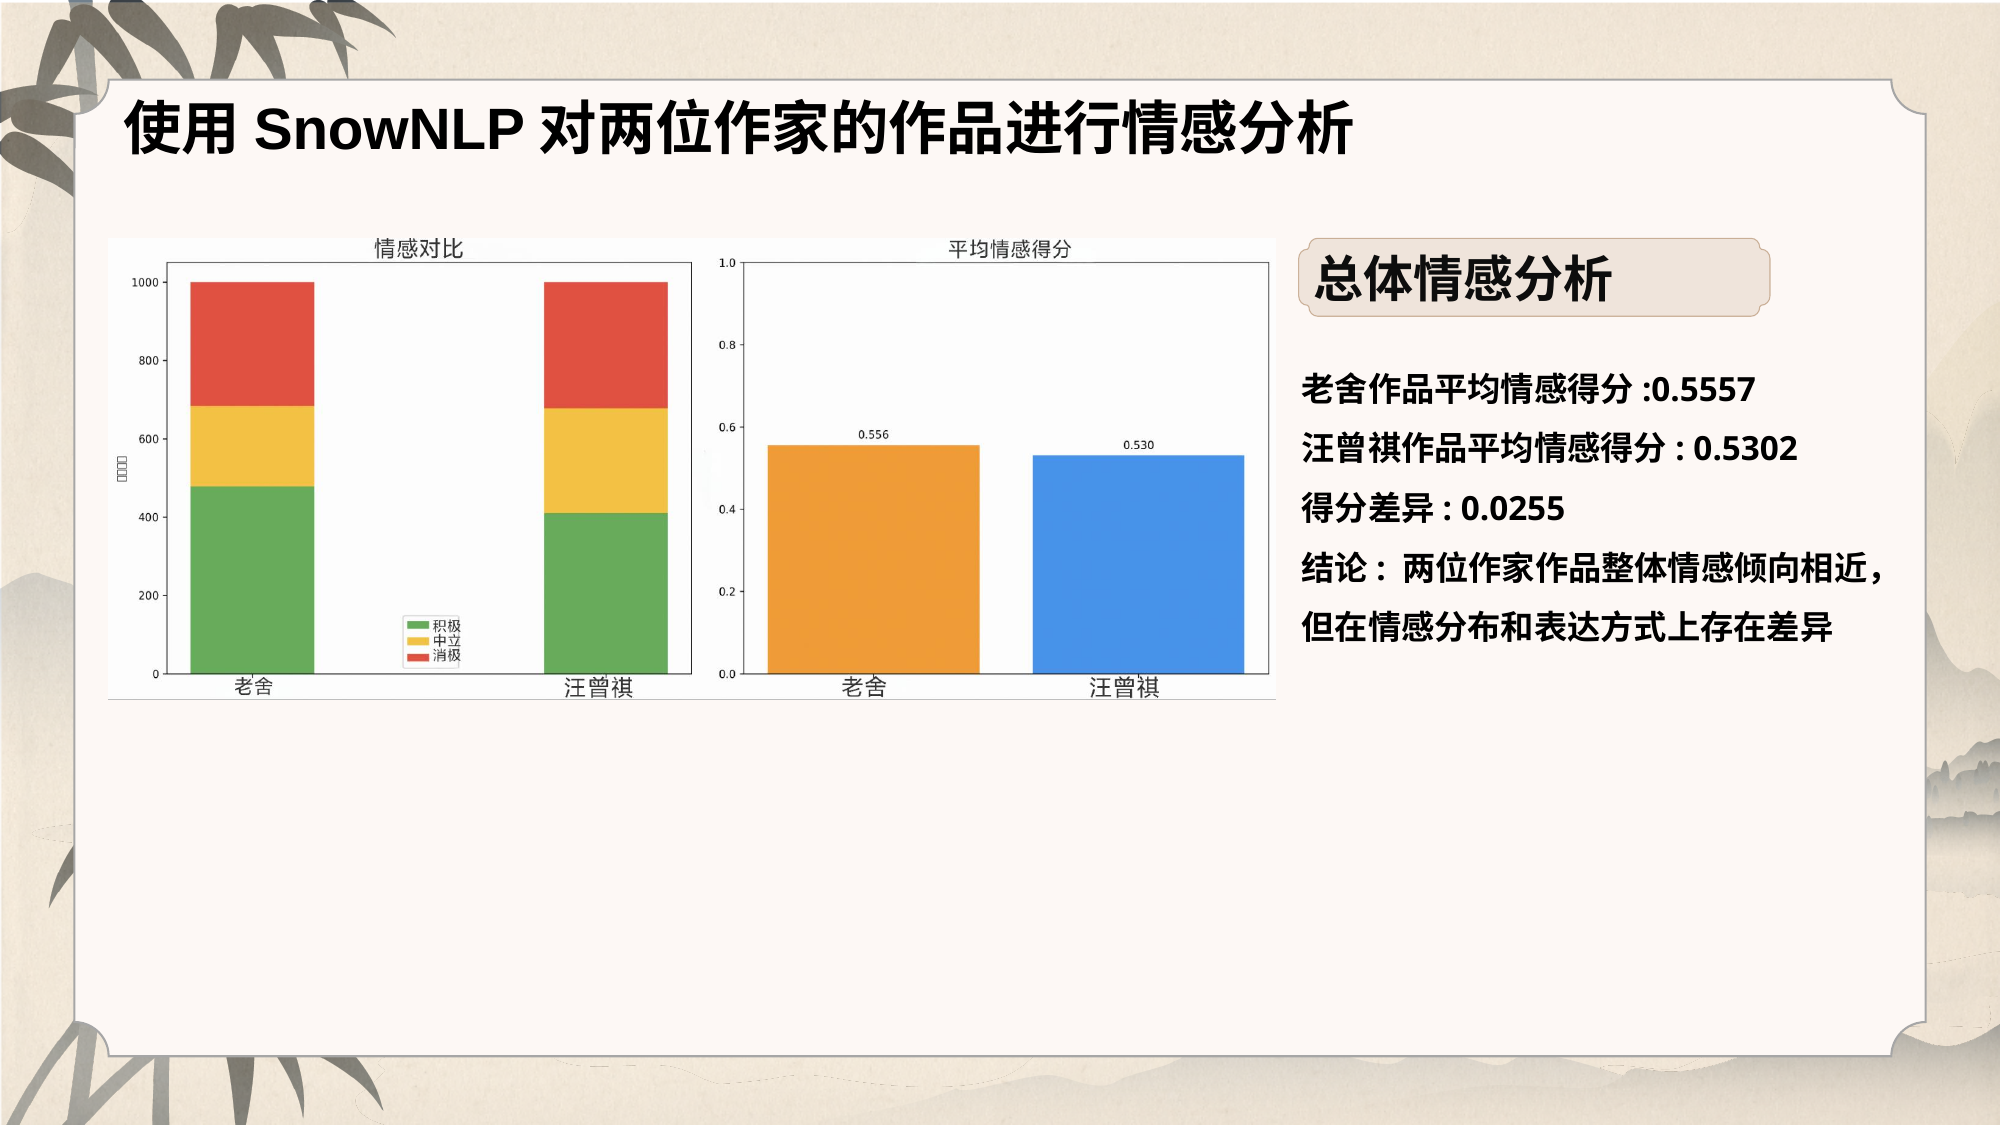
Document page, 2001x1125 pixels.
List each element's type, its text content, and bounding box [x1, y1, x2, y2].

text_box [1286, 238, 1890, 841]
picture [0, 0, 2000, 1125]
title 使用SnowNLP对两位作家的作品进行情感分析 [108, 0, 1890, 169]
picture [108, 238, 1276, 700]
